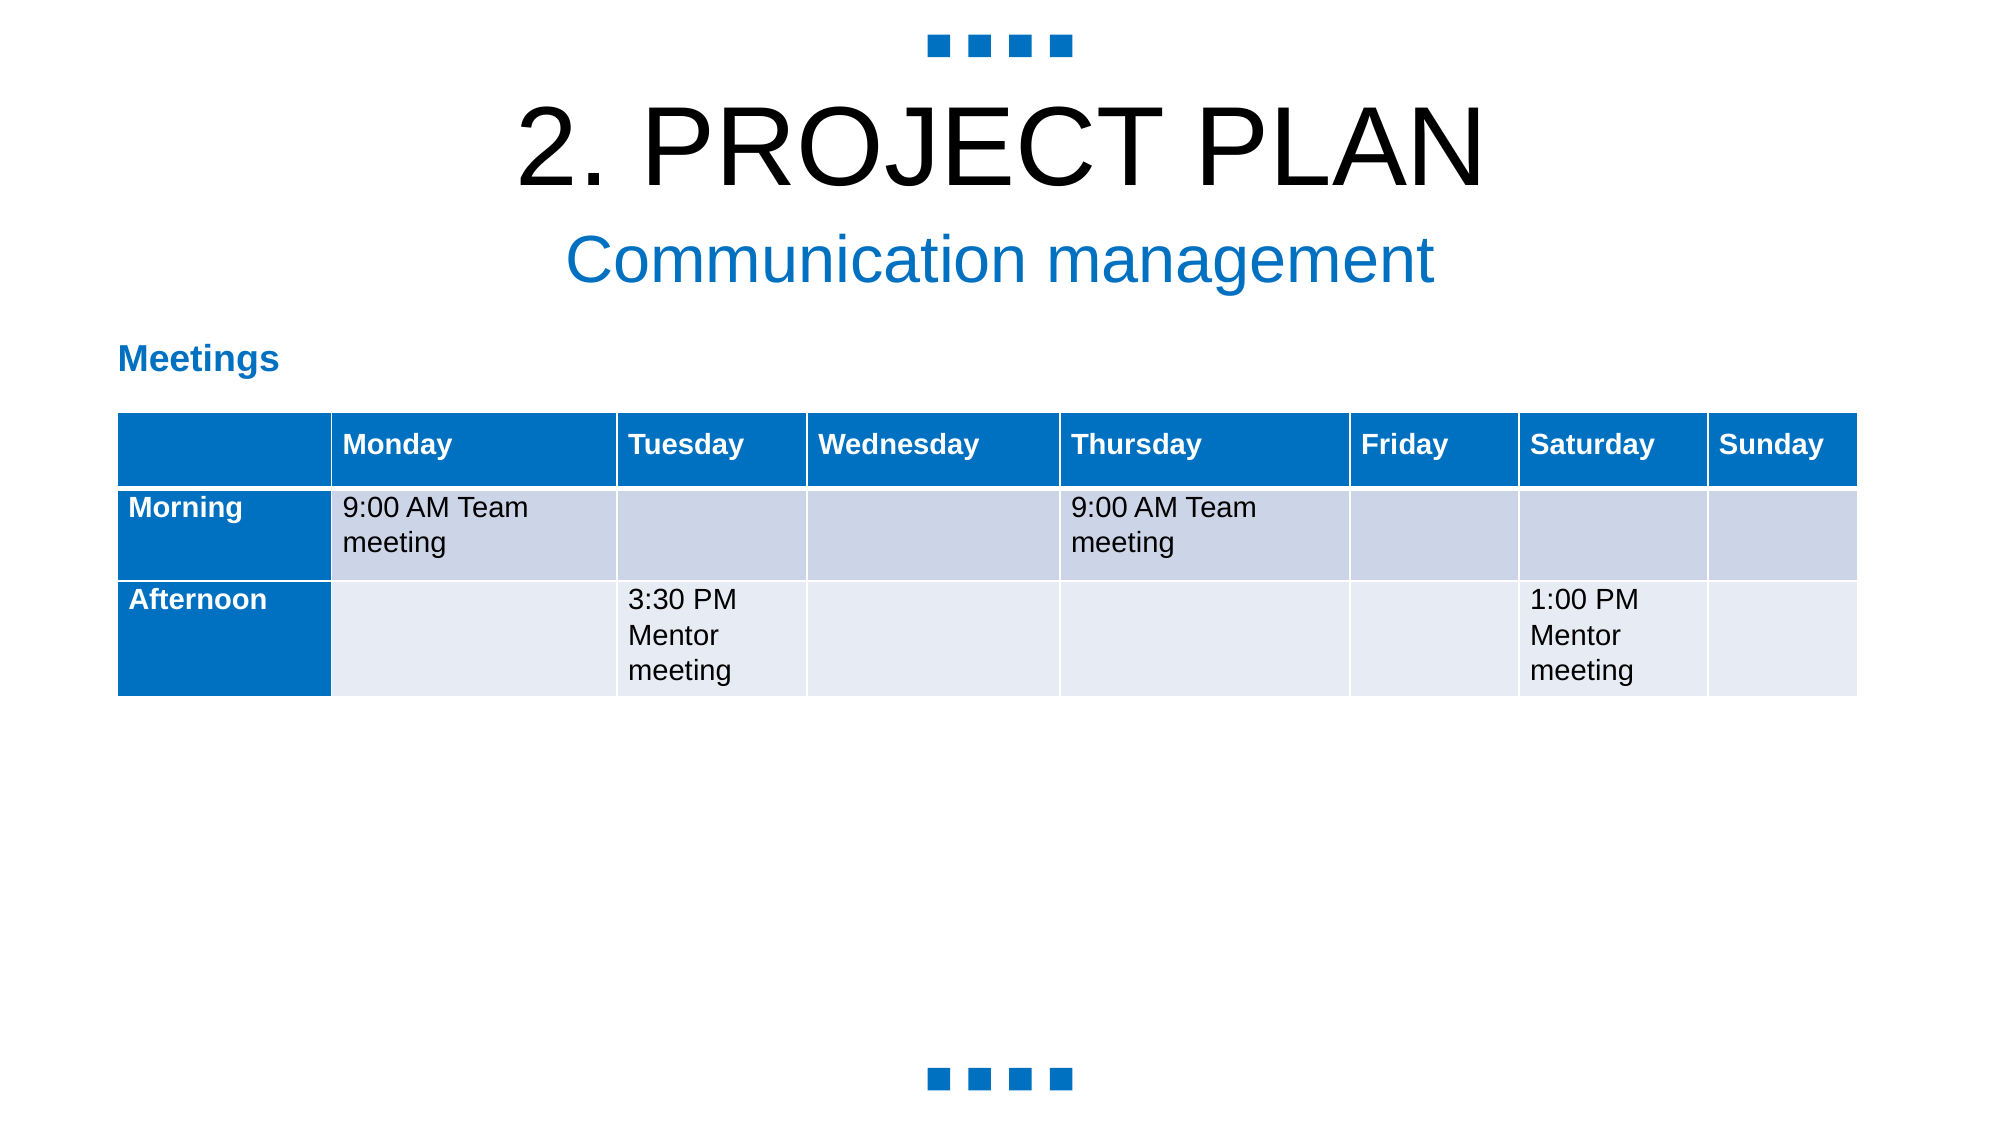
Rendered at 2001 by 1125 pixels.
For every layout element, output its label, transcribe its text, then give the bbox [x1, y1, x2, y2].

text_box Communication management [540, 208, 1460, 304]
table_cell [1709, 582, 1857, 696]
list 2. PROJECT PLAN [53, 89, 1952, 208]
table_cell Morning [118, 491, 331, 580]
table_cell 3:30 PM Mentor meeting [618, 582, 806, 696]
table_cell [1520, 491, 1707, 580]
table_cell 9:00 AM Team meeting [332, 491, 616, 580]
table_cell [1351, 491, 1518, 580]
table_header Monday [332, 413, 616, 486]
table_header Wednesday [808, 413, 1059, 486]
table_cell Afternoon [118, 582, 331, 696]
table_header Tuesday [618, 413, 806, 486]
text_box Meetings [102, 326, 655, 387]
table_header Thursday [1061, 413, 1349, 486]
table_cell [1061, 582, 1349, 696]
table_header Saturday [1520, 413, 1707, 486]
table_cell [332, 582, 616, 696]
table_cell [1351, 582, 1518, 696]
table_cell 9:00 AM Team meeting [1061, 491, 1349, 580]
table_cell [808, 491, 1059, 580]
table_header [118, 413, 331, 486]
table_cell 1:00 PM Mentor meeting [1520, 582, 1707, 696]
table_cell [808, 582, 1059, 696]
table_cell [618, 491, 806, 580]
table_header Friday [1351, 413, 1518, 486]
table_header Sunday [1709, 413, 1857, 486]
table_cell [1709, 491, 1857, 580]
